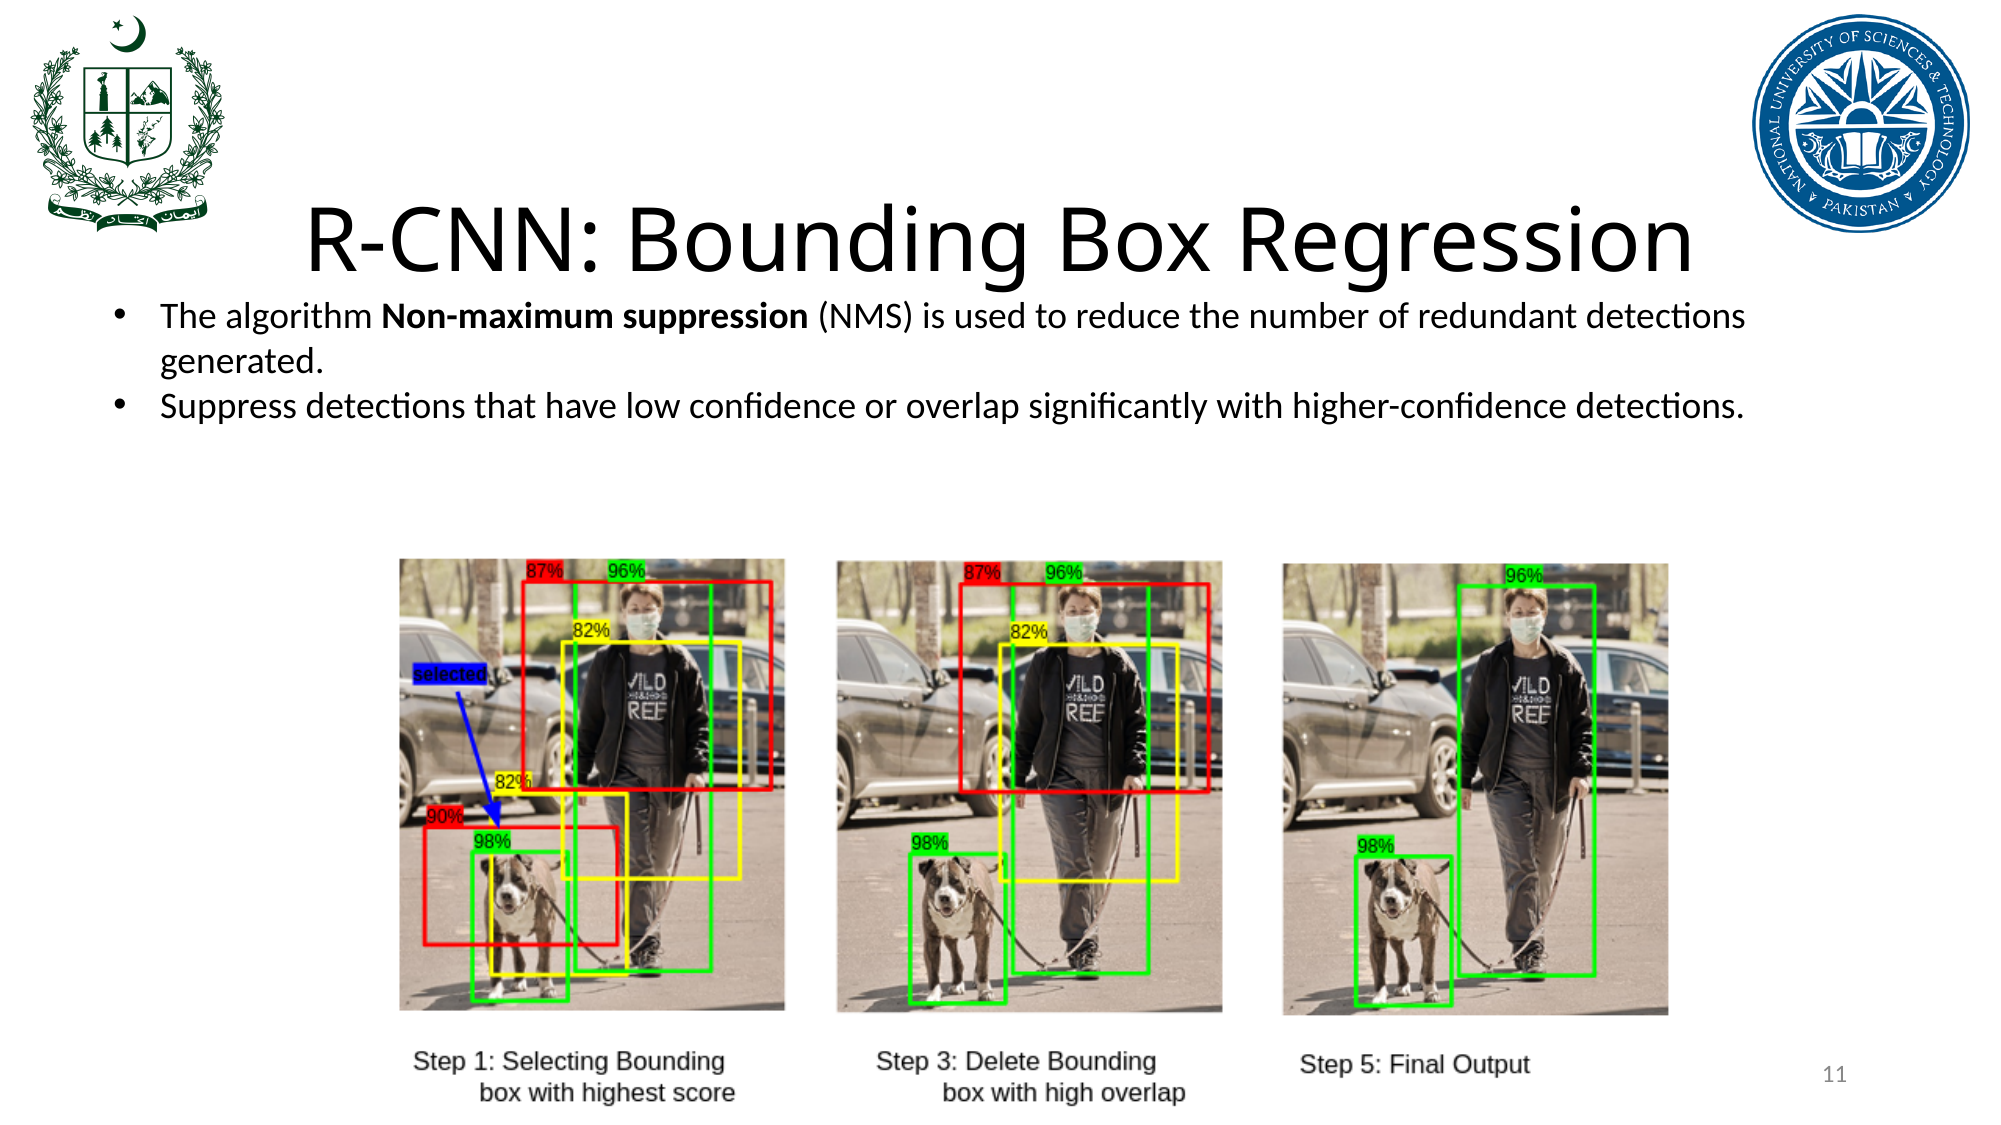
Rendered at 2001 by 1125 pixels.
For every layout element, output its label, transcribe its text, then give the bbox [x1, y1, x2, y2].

picture [30, 15, 225, 233]
text_box The algorithm Non-maximum suppression (NMS) is used to reduce the number of redundant detections generated. Suppress detections that have low confidence or overlap significantly with higher-confidence detections. [98, 283, 1840, 434]
picture [381, 520, 1689, 1125]
slide_number ‹#› [1694, 1042, 1863, 1103]
picture [1752, 14, 1970, 233]
title R-CNN: Bounding Box Regression [249, 109, 1750, 283]
